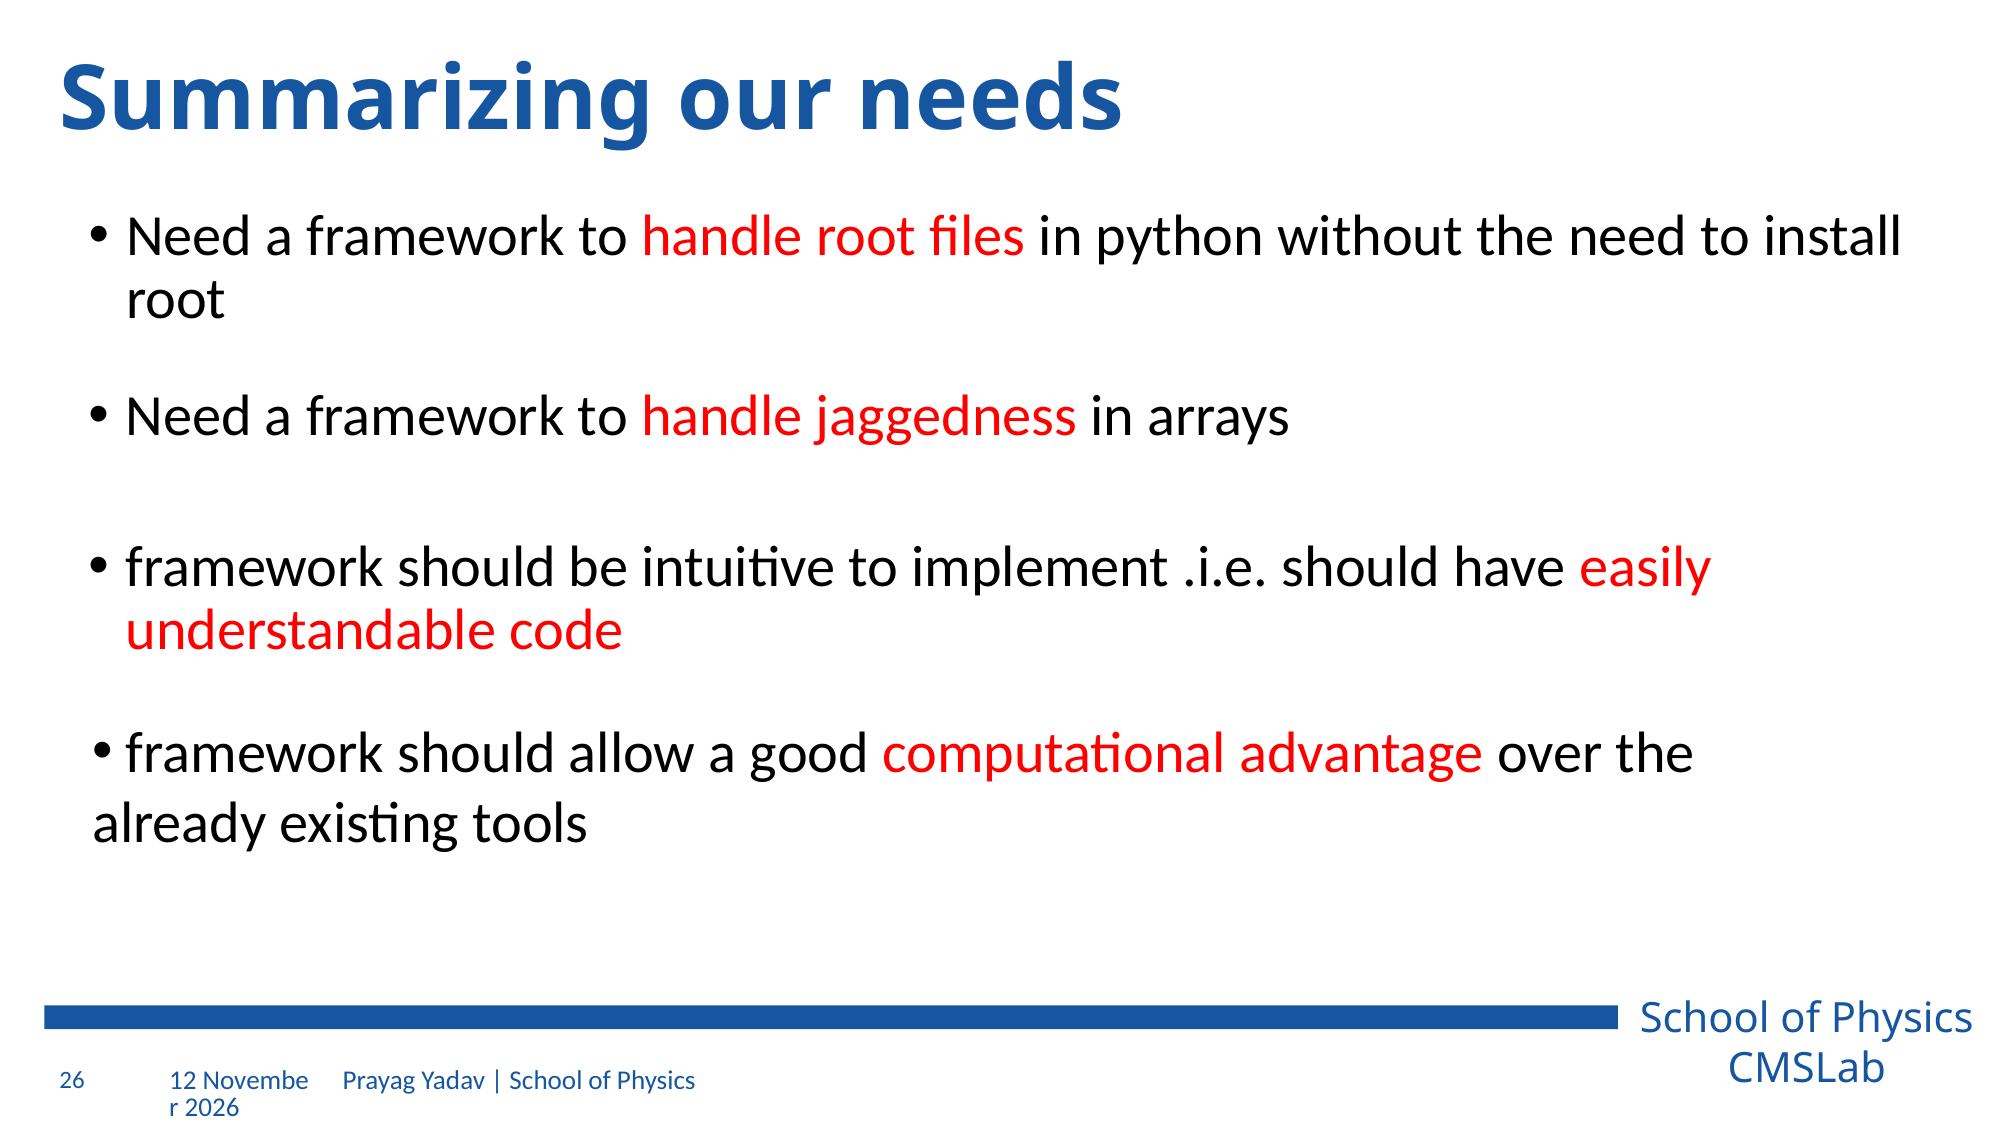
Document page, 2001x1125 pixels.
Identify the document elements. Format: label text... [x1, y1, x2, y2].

title Summarizing our needs [44, 44, 1859, 158]
text_box framework should be intuitive to implement .i.e. should have easily understandable code [73, 528, 1786, 670]
list Need a framework to handle root files in python without the need to install root [73, 198, 1936, 343]
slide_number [154, 1048, 325, 1109]
slide_number 26 [44, 1048, 111, 1109]
text_box framework should allow a good computational advantage over the already existing tools [77, 706, 1845, 862]
footer Prayag Yadav | School of Physics [327, 1048, 1003, 1109]
text_box Need a framework to handle jaggedness in arrays [73, 377, 1786, 526]
